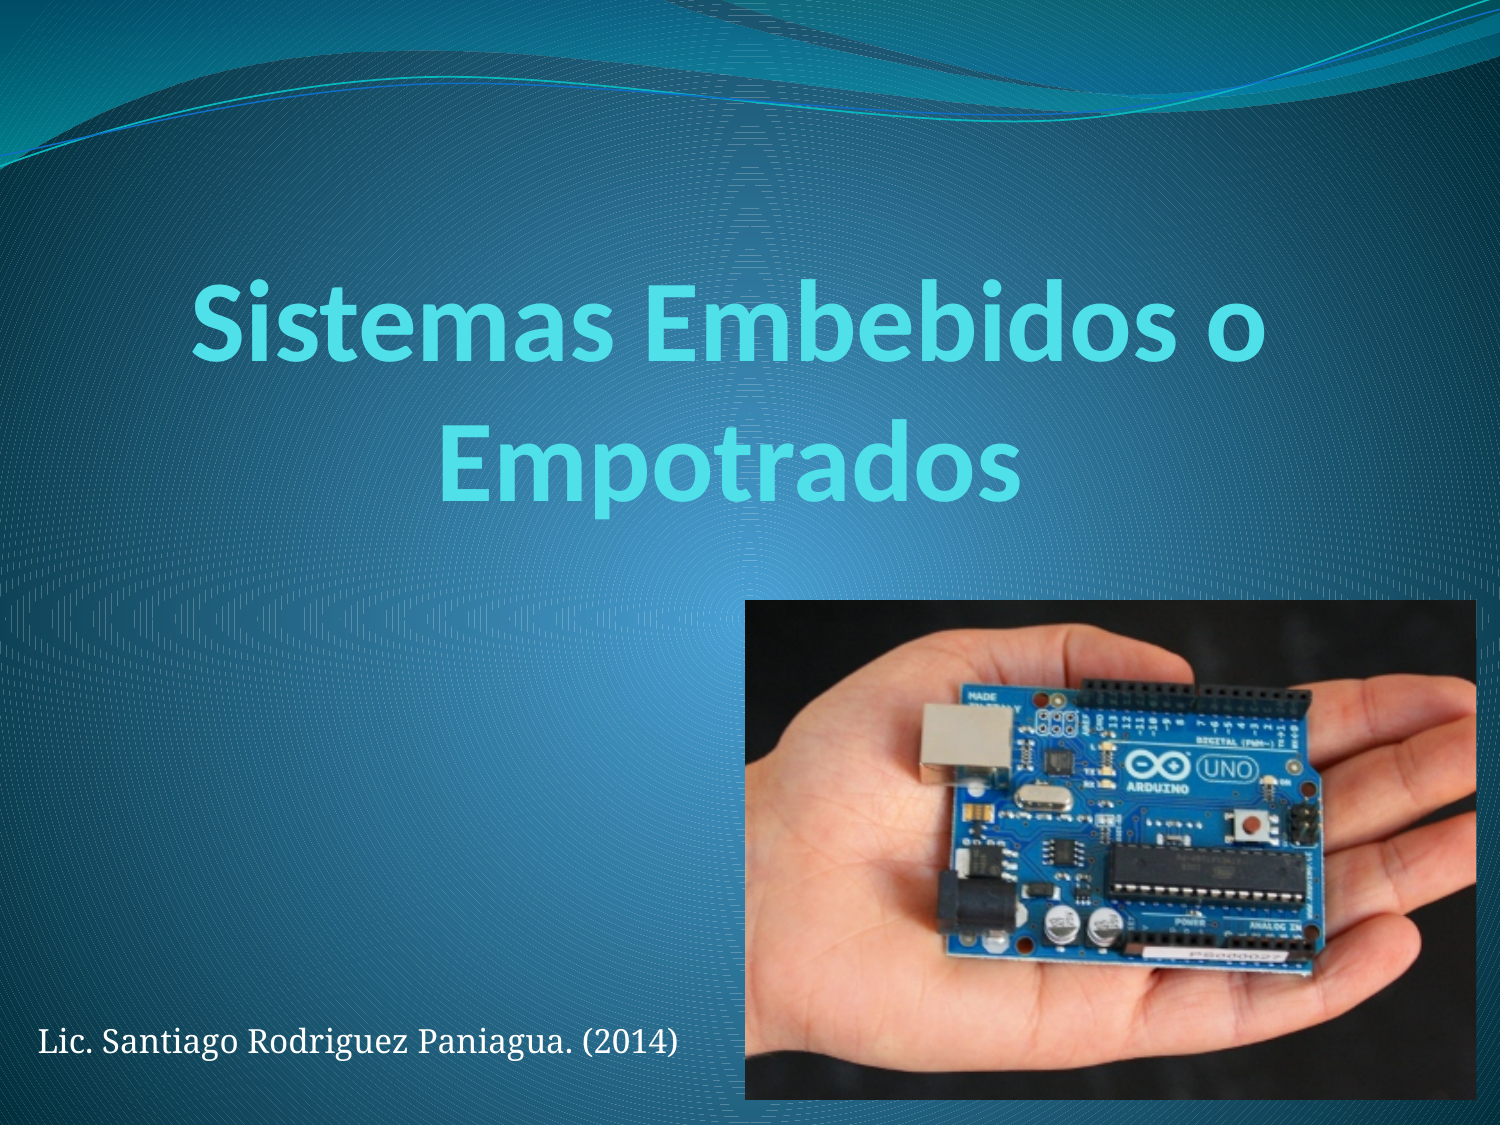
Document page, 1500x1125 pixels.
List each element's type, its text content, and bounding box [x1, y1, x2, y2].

picture [744, 599, 1477, 1101]
title Sistemas Embebidos o Empotrados [87, 224, 1376, 525]
subtitle Lic. Santiago Rodriguez Paniagua. (2014) [37, 1012, 725, 1075]
